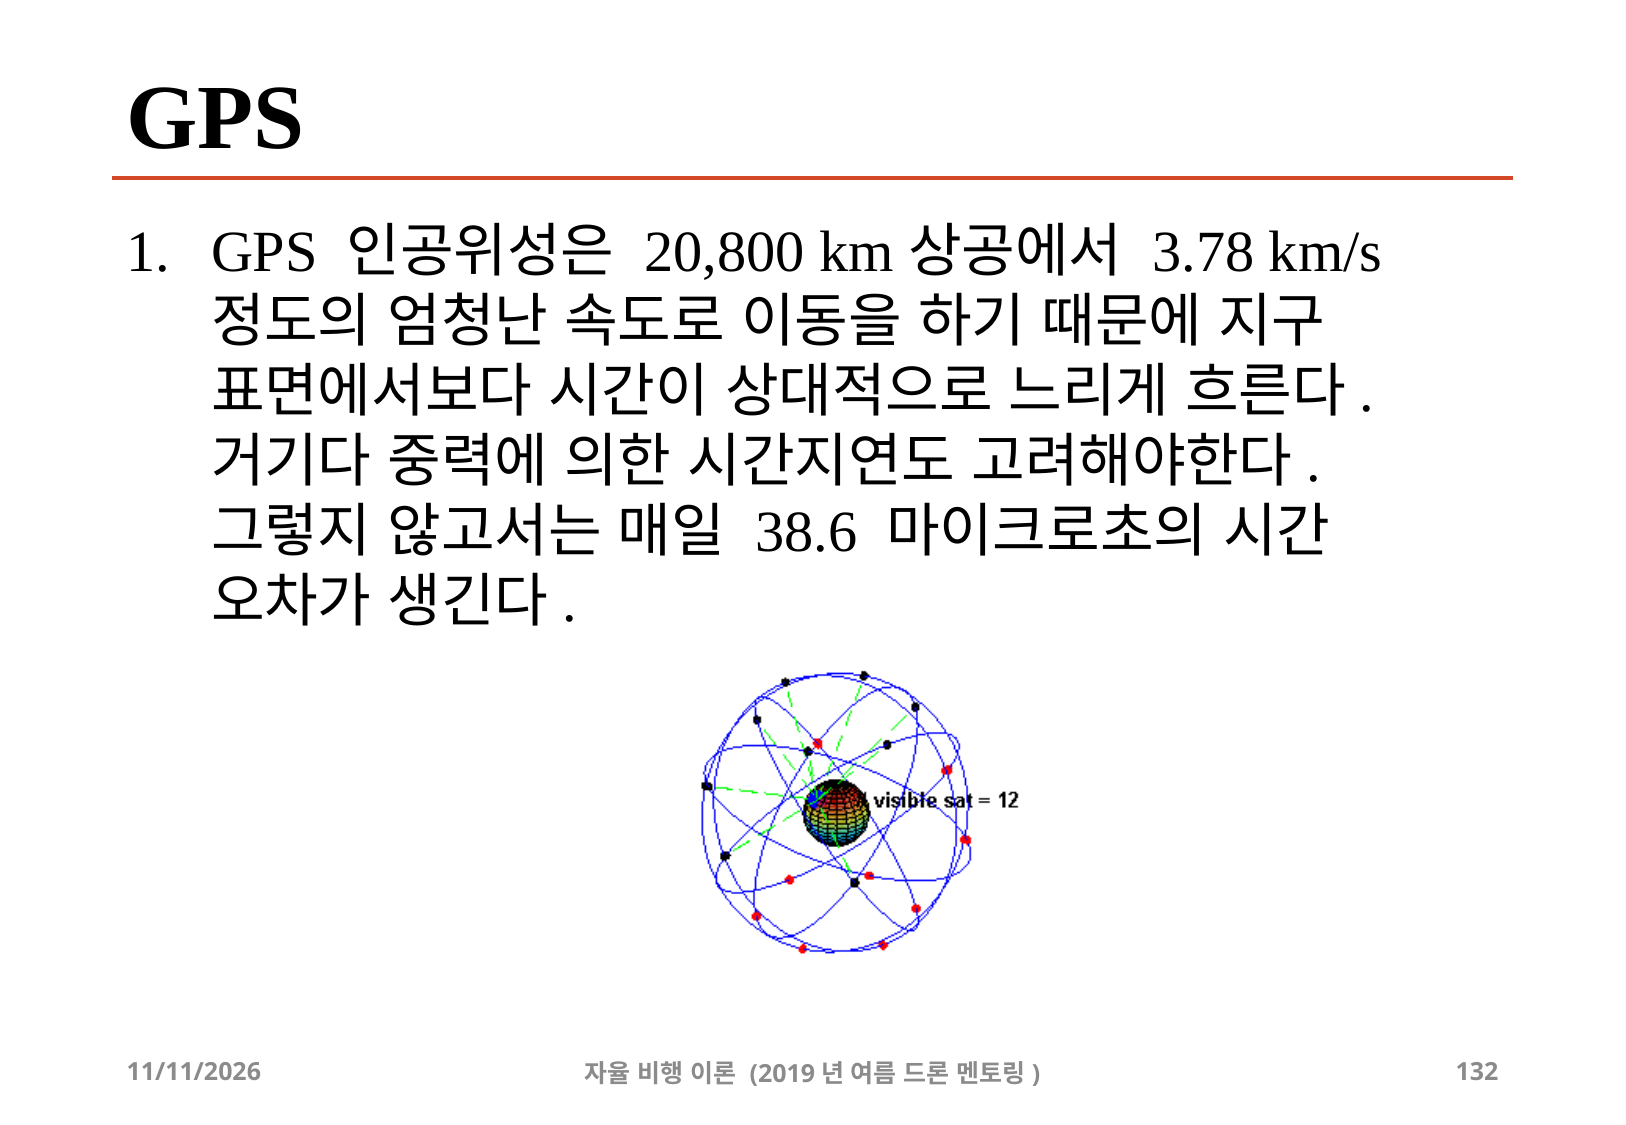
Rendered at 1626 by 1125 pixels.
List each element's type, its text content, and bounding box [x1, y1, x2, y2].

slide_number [111, 1042, 303, 1103]
list GPS 인공위성은 20,800 km상공에서 3.78 km/s 정도의 엄청난 속도로 이동을 하기 때문에 지구 표면에서보다 시간이 상대적으로 느리게 흐른다. 거기다 중력에 의한 시간지연도 고려해야한다. 그렇지 않고서는 매일 38.6 마이크로초의 시간 오차가 생긴다. [111, 205, 1514, 677]
picture [683, 662, 1059, 963]
title GPS [111, 59, 1514, 179]
slide_number 132 [1433, 1042, 1514, 1103]
footer 자율 비행 이론 (2019년 여름 드론 멘토링) [538, 1042, 1087, 1103]
